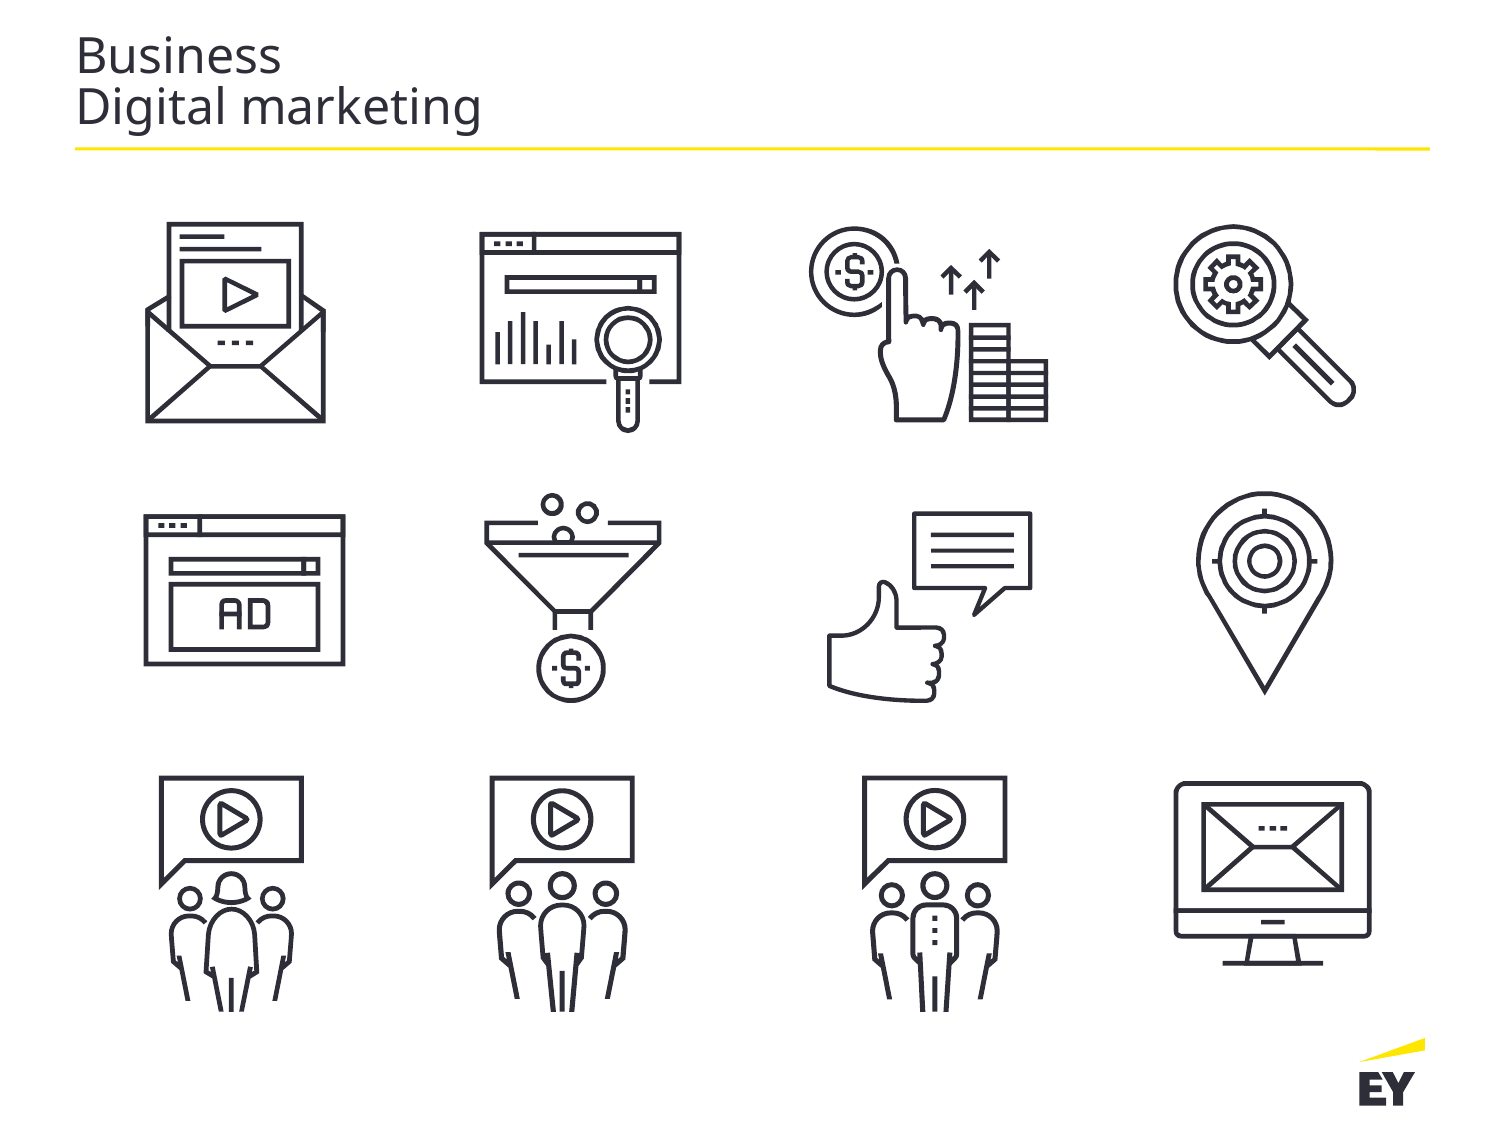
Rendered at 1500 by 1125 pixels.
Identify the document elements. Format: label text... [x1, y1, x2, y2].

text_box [484, 492, 662, 704]
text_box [826, 511, 1033, 704]
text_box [143, 514, 346, 667]
title Business Digital marketing [75, 33, 1425, 131]
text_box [489, 775, 635, 1012]
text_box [808, 226, 1049, 423]
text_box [479, 231, 682, 434]
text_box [1173, 780, 1372, 966]
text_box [158, 775, 305, 1012]
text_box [145, 221, 326, 424]
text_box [1173, 223, 1357, 408]
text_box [1195, 491, 1334, 696]
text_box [861, 775, 1008, 1012]
